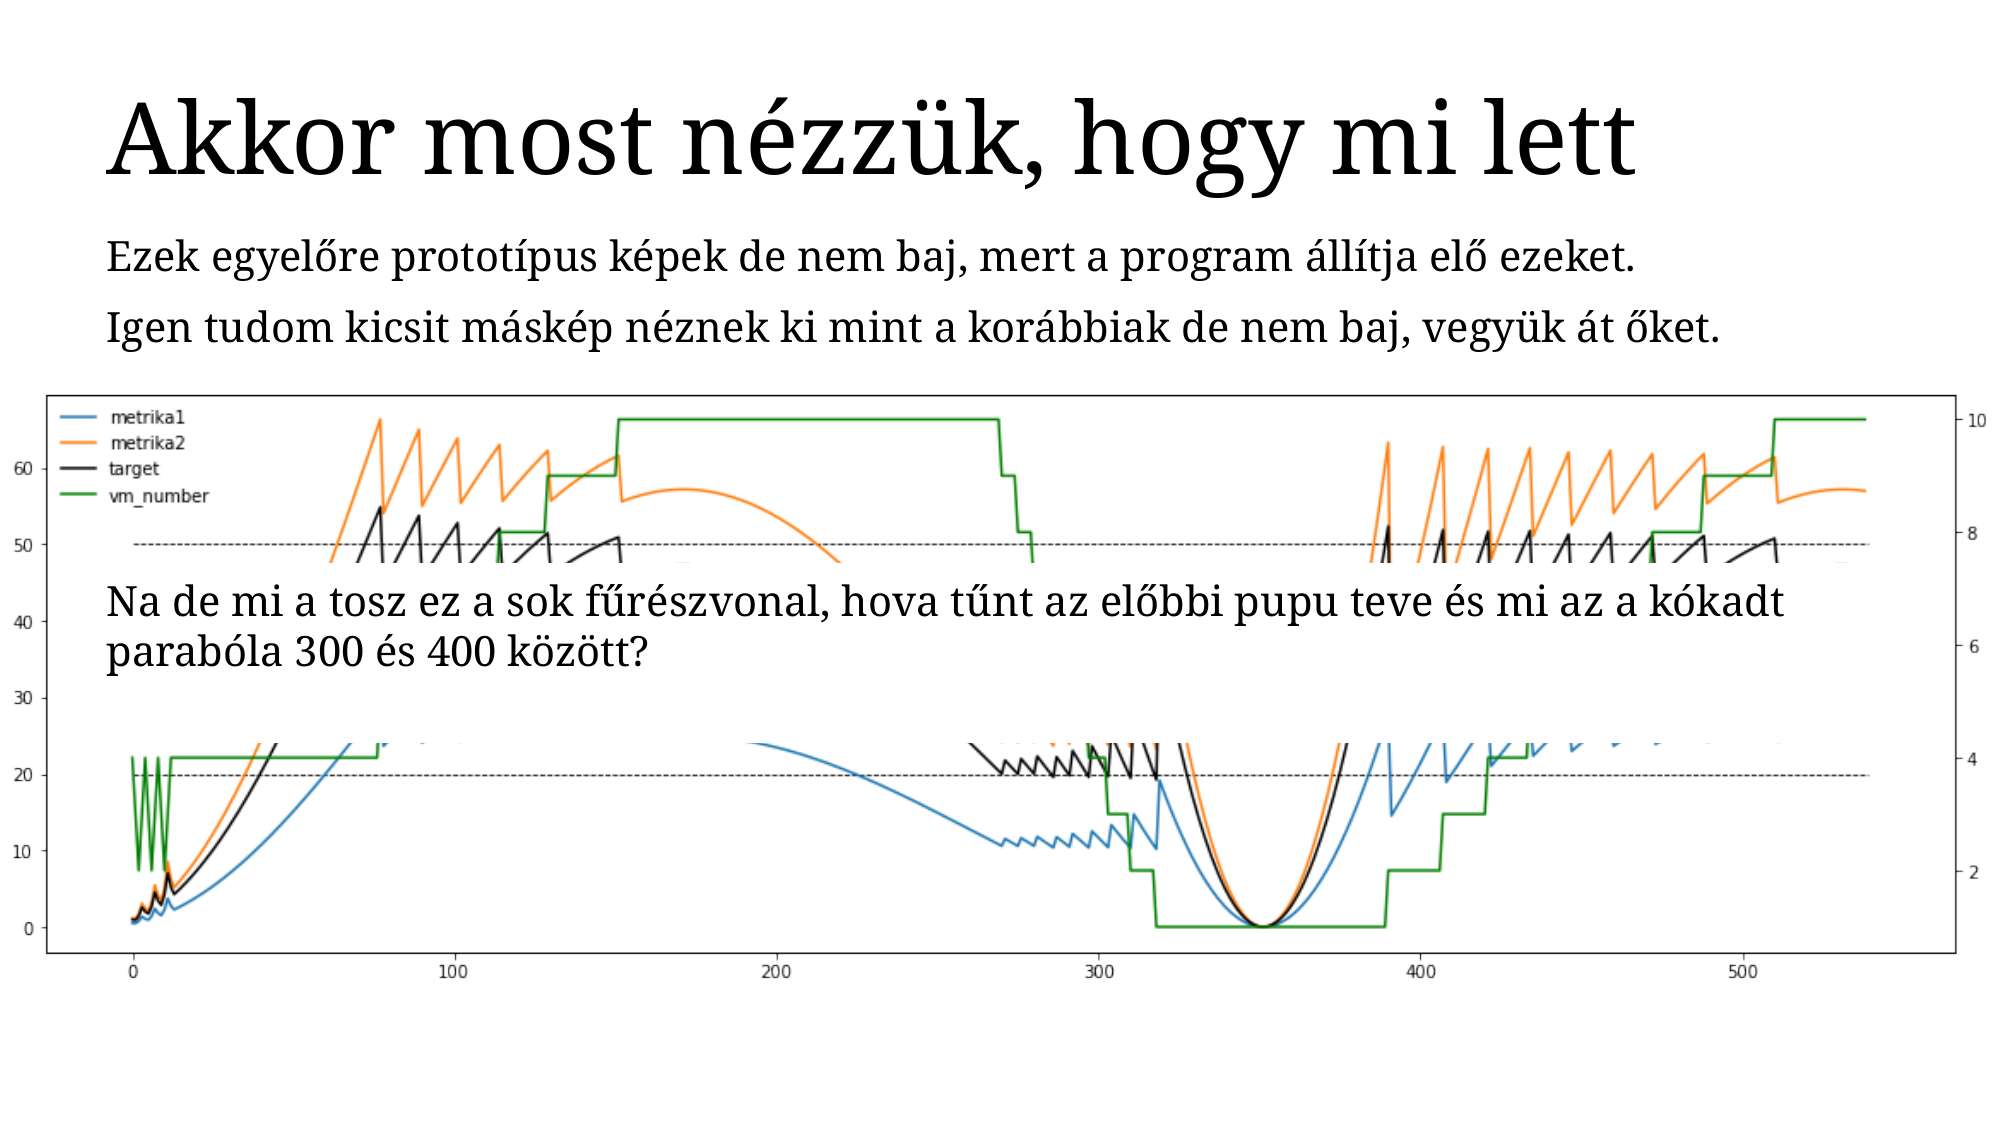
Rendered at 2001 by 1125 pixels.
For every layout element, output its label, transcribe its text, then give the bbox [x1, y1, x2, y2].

text_box Ezek egyelőre prototípus képek de nem baj, mert a program állítja elő ezeket. Igen tudom kicsit máskép néznek ki mint a korábbiak de nem baj, vegyük át őket. [88, 218, 1892, 383]
picture [0, 383, 2000, 994]
text_box Akkor most nézzük, hogy mi lett [88, 63, 1845, 218]
text_box [0, 0, 2000, 288]
